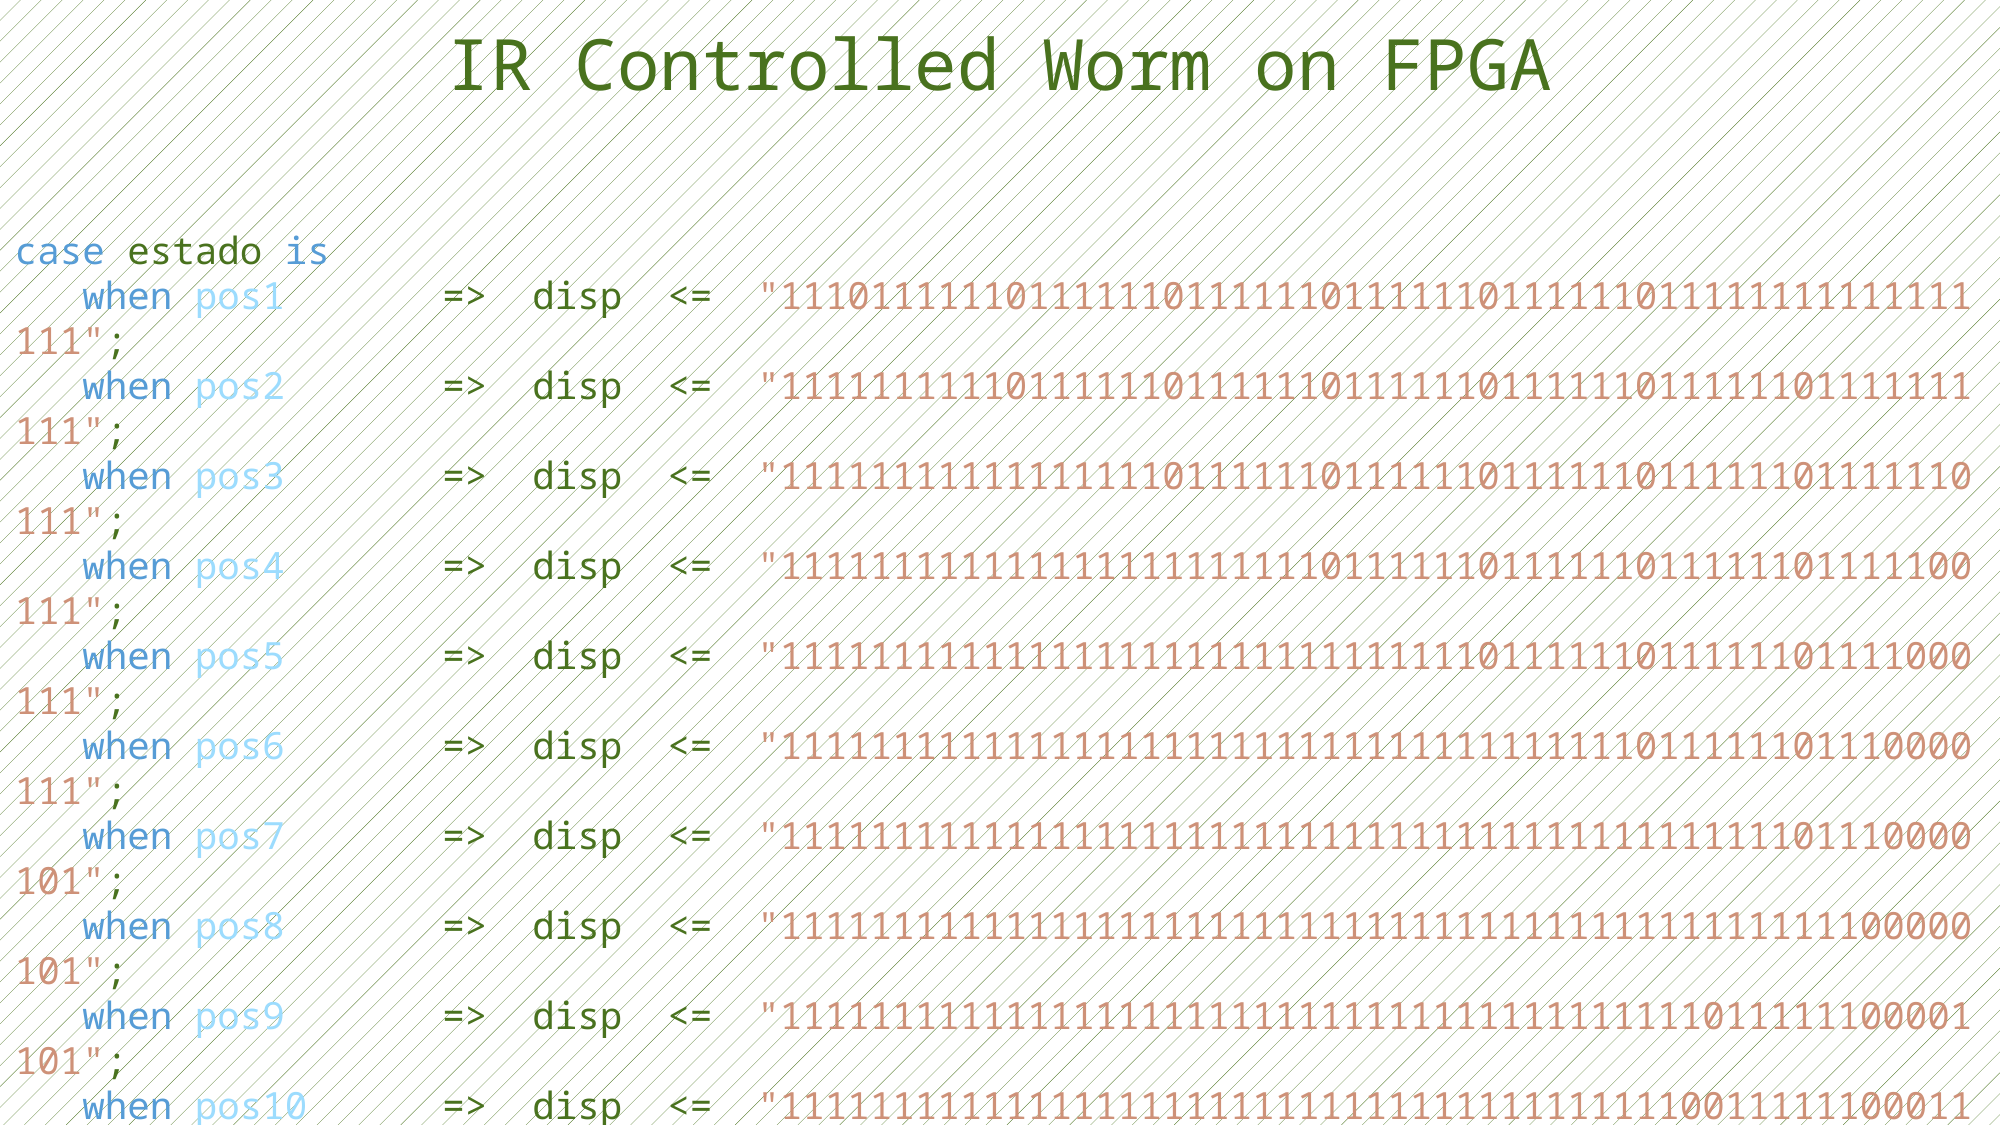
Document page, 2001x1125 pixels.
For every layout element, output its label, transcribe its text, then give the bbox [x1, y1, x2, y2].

text_box IR Controlled Worm on FPGA [0, 0, 2000, 112]
text_box case estado is when pos1 => disp <= "11101111110111111011111101111110111111011111111111111111"; when pos2 => disp <= "11111111110111111011111101111110111111011111101111111111"; when pos3 => disp <= "11111111111111111011111101111110111111011111101111110111"; when pos4 => disp <= "11111111111111111111111101111110111111011111101111100111"; when pos5 => disp <= "11111111111111111111111111111110111111011111101111000111"; when pos6 => disp <= "11111111111111111111111111111111111111011111101110000111"; when pos7 => disp <= "11111111111111111111111111111111111111111111101110000101"; when pos8 => disp <= "11111111111111111111111111111111111111111111111100000101"; when pos9 => disp <= "11111111111111111111111111111111111111111011111100001101"; when pos10 => disp <= "11111111111111111111111111111111111111110011111100011101"; . . . . . [0, 219, 2000, 1125]
